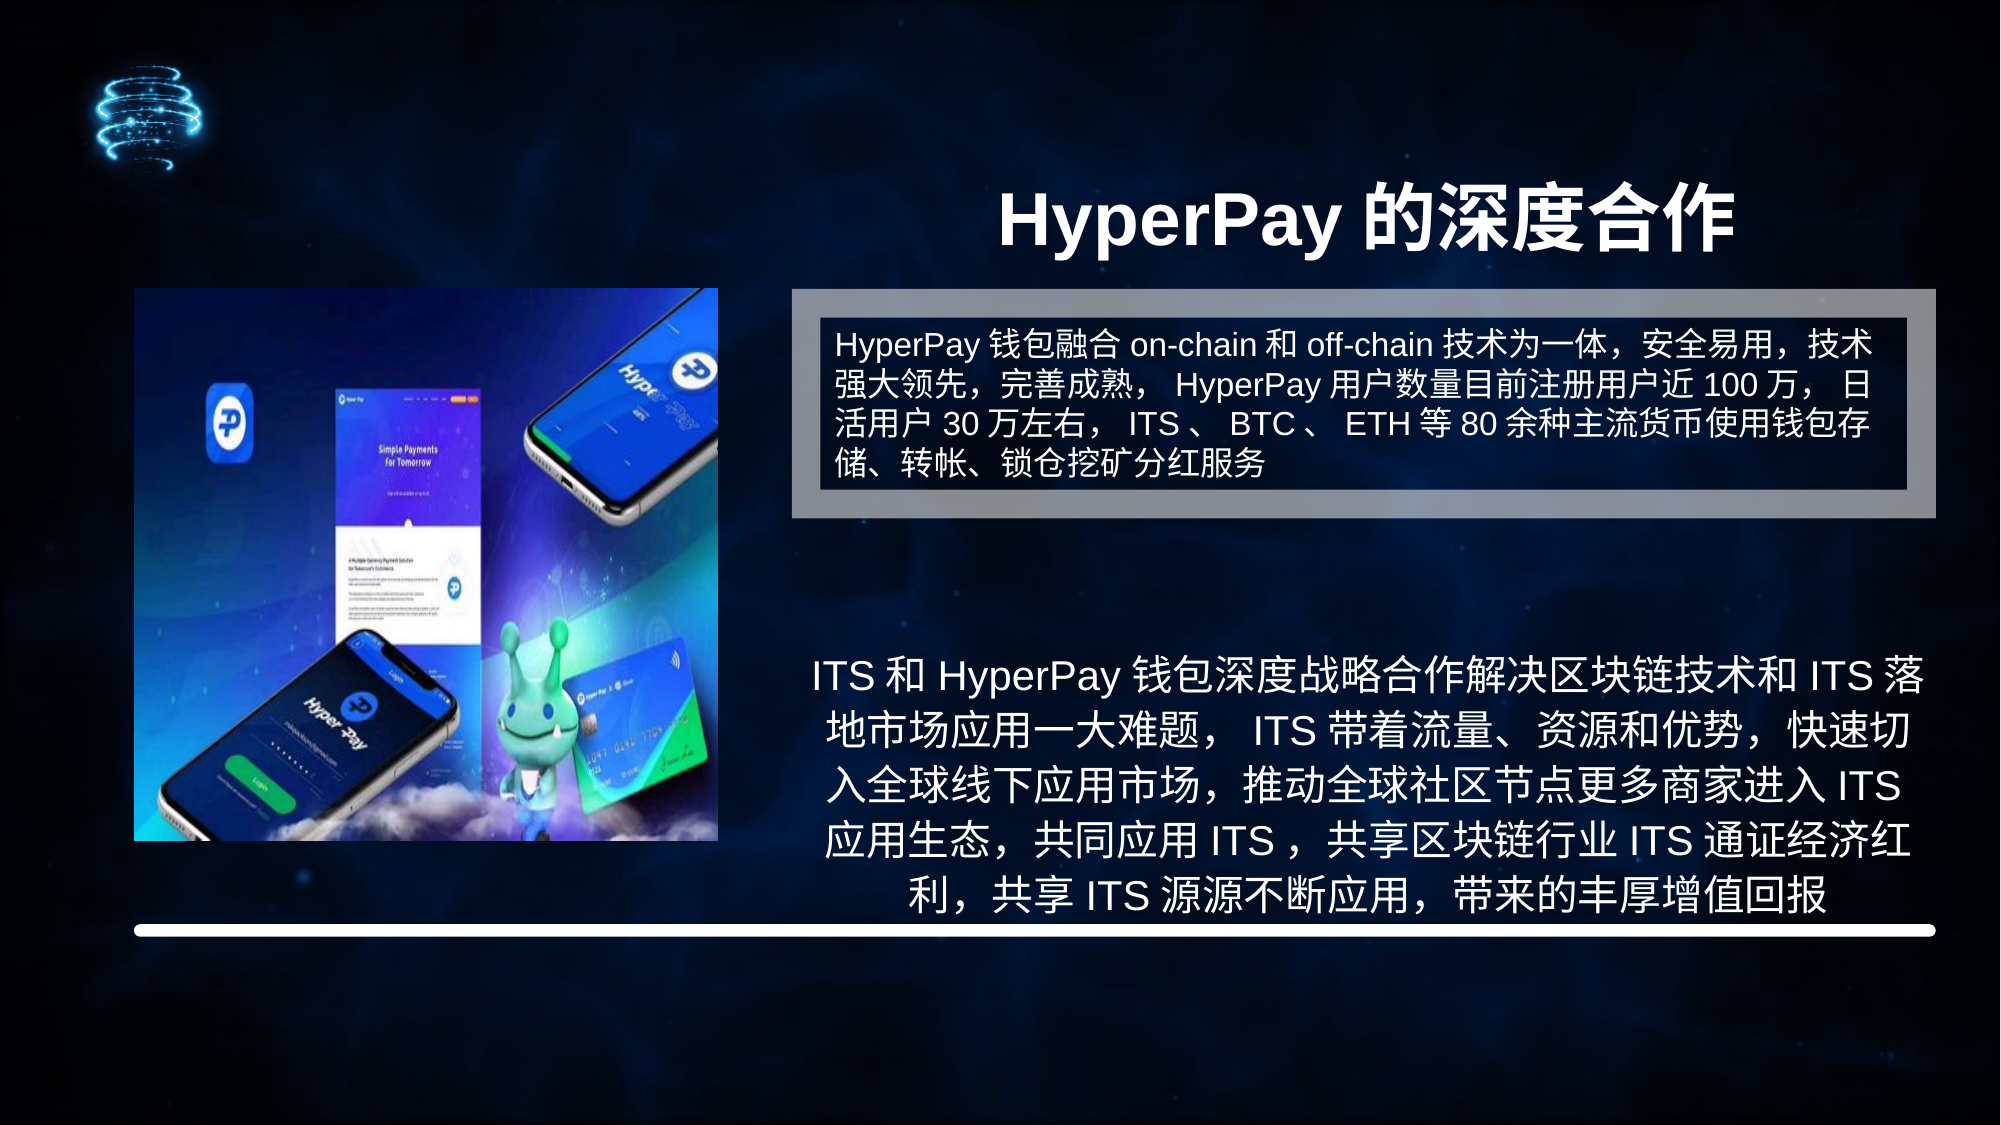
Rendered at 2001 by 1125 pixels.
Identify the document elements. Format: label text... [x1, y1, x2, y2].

picture [0, 0, 2001, 1125]
text_box [791, 288, 1937, 519]
text_box [132, 923, 1937, 938]
text_box HyperPay的深度合作 [950, 162, 1785, 269]
text_box HyperPay钱包融合on-chain和off-chain技术为一体，安全易用，技术强大领先，完善成熟，HyperPay用户数量目前注册用户近100万， 日活用户30万左右，ITS、BTC、ETH等80余种主流货币使用钱包存储、转帐、锁仓挖矿分红服务 [821, 319, 1906, 489]
text_box ITS和HyperPay钱包深度战略合作解决区块链技术和ITS落地市场应用一大难题，ITS带着流量、资源和优势，快速切入全球线下应用市场，推动全球社区节点更多商家进入ITS应用生态，共同应用ITS，共享区块链行业ITS通证经济红利，共享ITS源源不断应用，带来的丰厚增值回报 [791, 636, 1946, 885]
